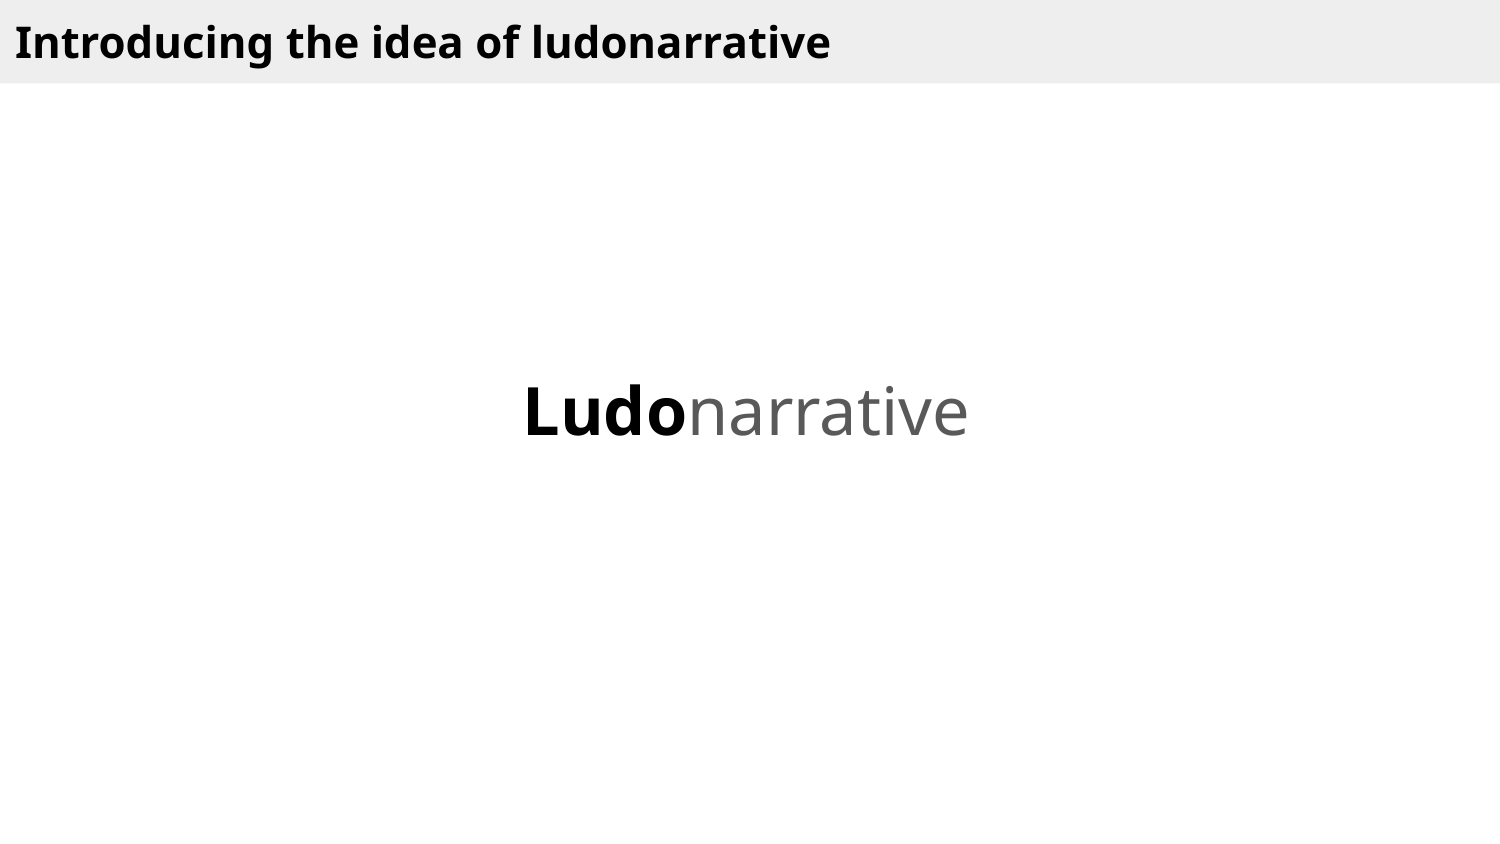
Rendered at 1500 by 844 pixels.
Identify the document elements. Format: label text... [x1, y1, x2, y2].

text_box Introducing the idea of ludonarrative [0, 0, 1480, 83]
text_box [0, 0, 1500, 84]
text_box Ludonarrative [507, 353, 993, 470]
